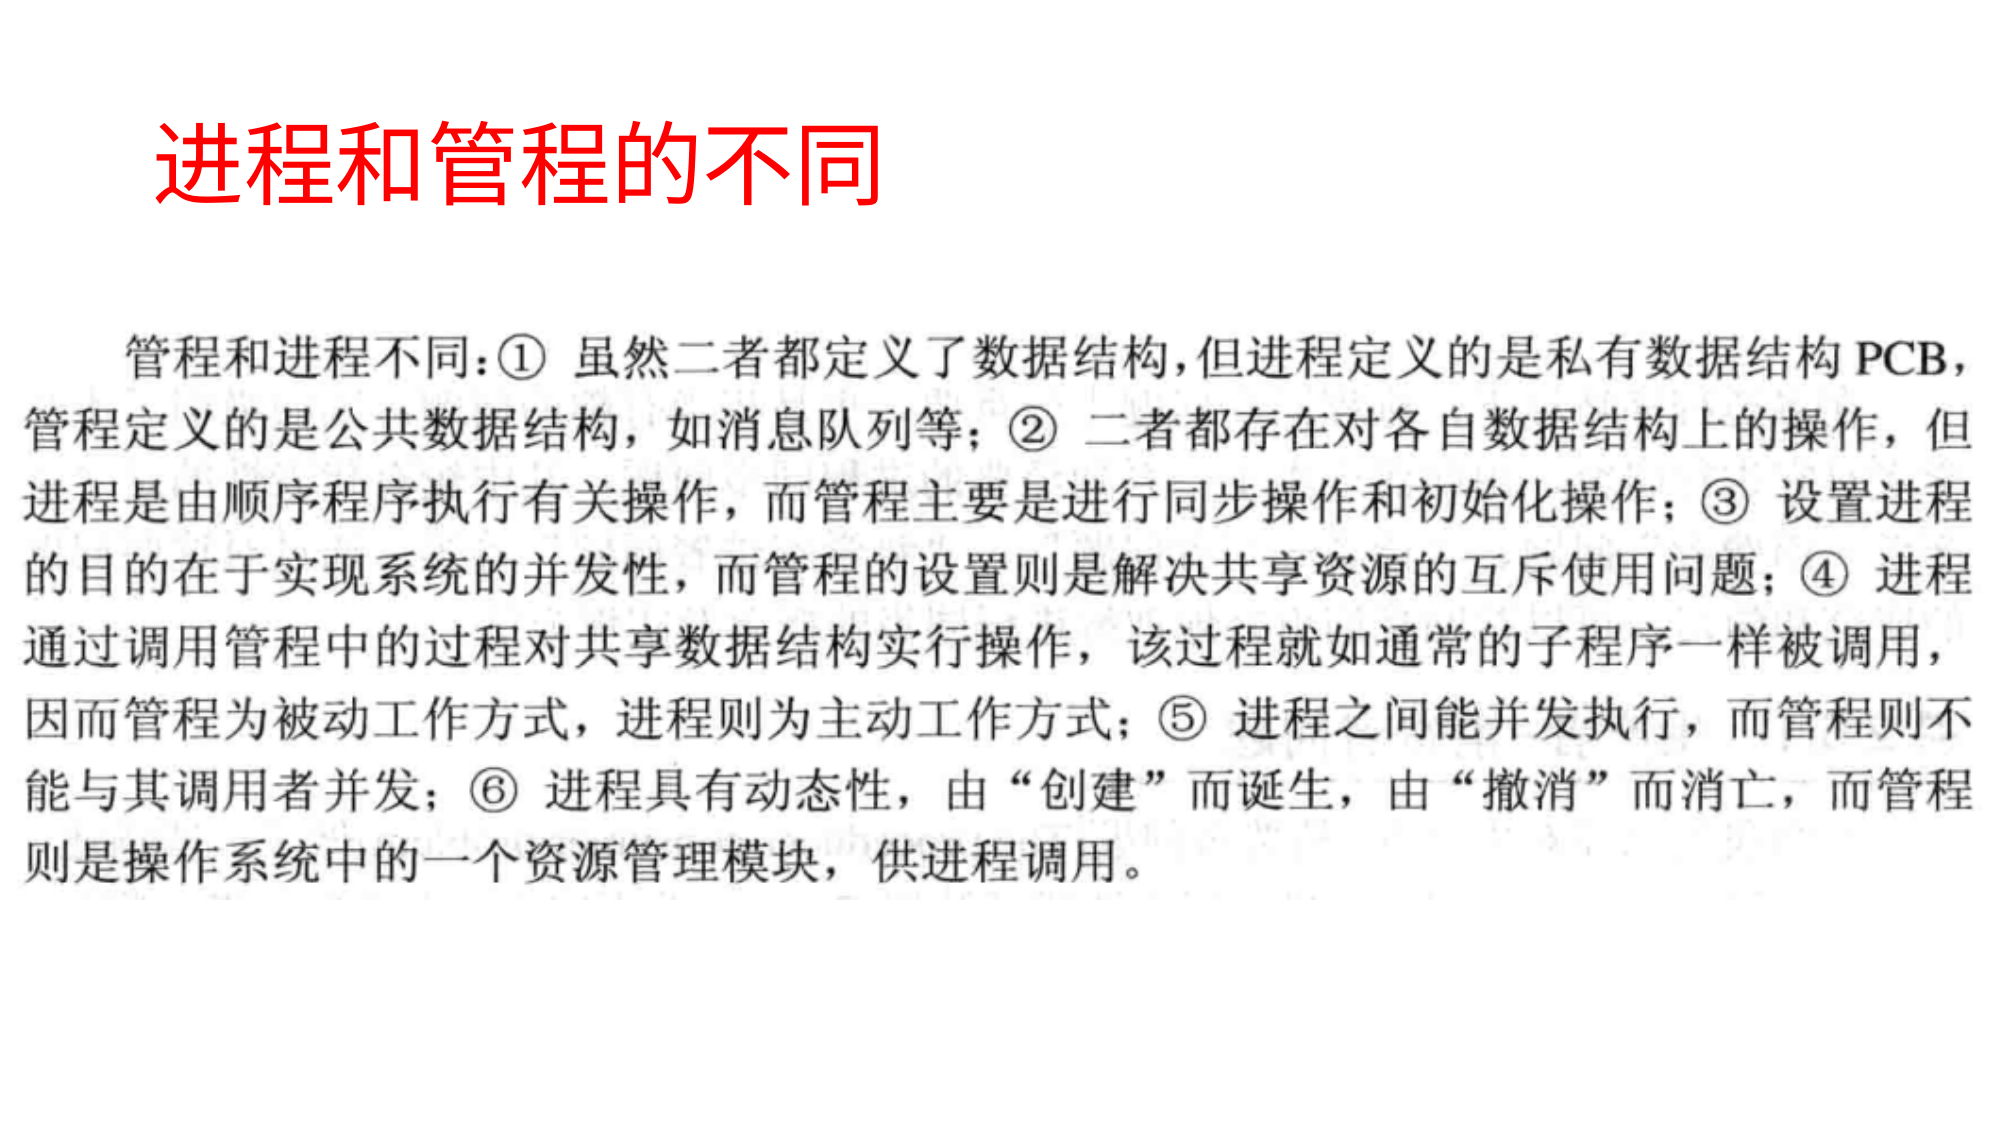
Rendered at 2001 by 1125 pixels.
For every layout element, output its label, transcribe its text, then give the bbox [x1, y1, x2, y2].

title 进程和管程的不同 [137, 59, 1863, 278]
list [0, 326, 2000, 900]
